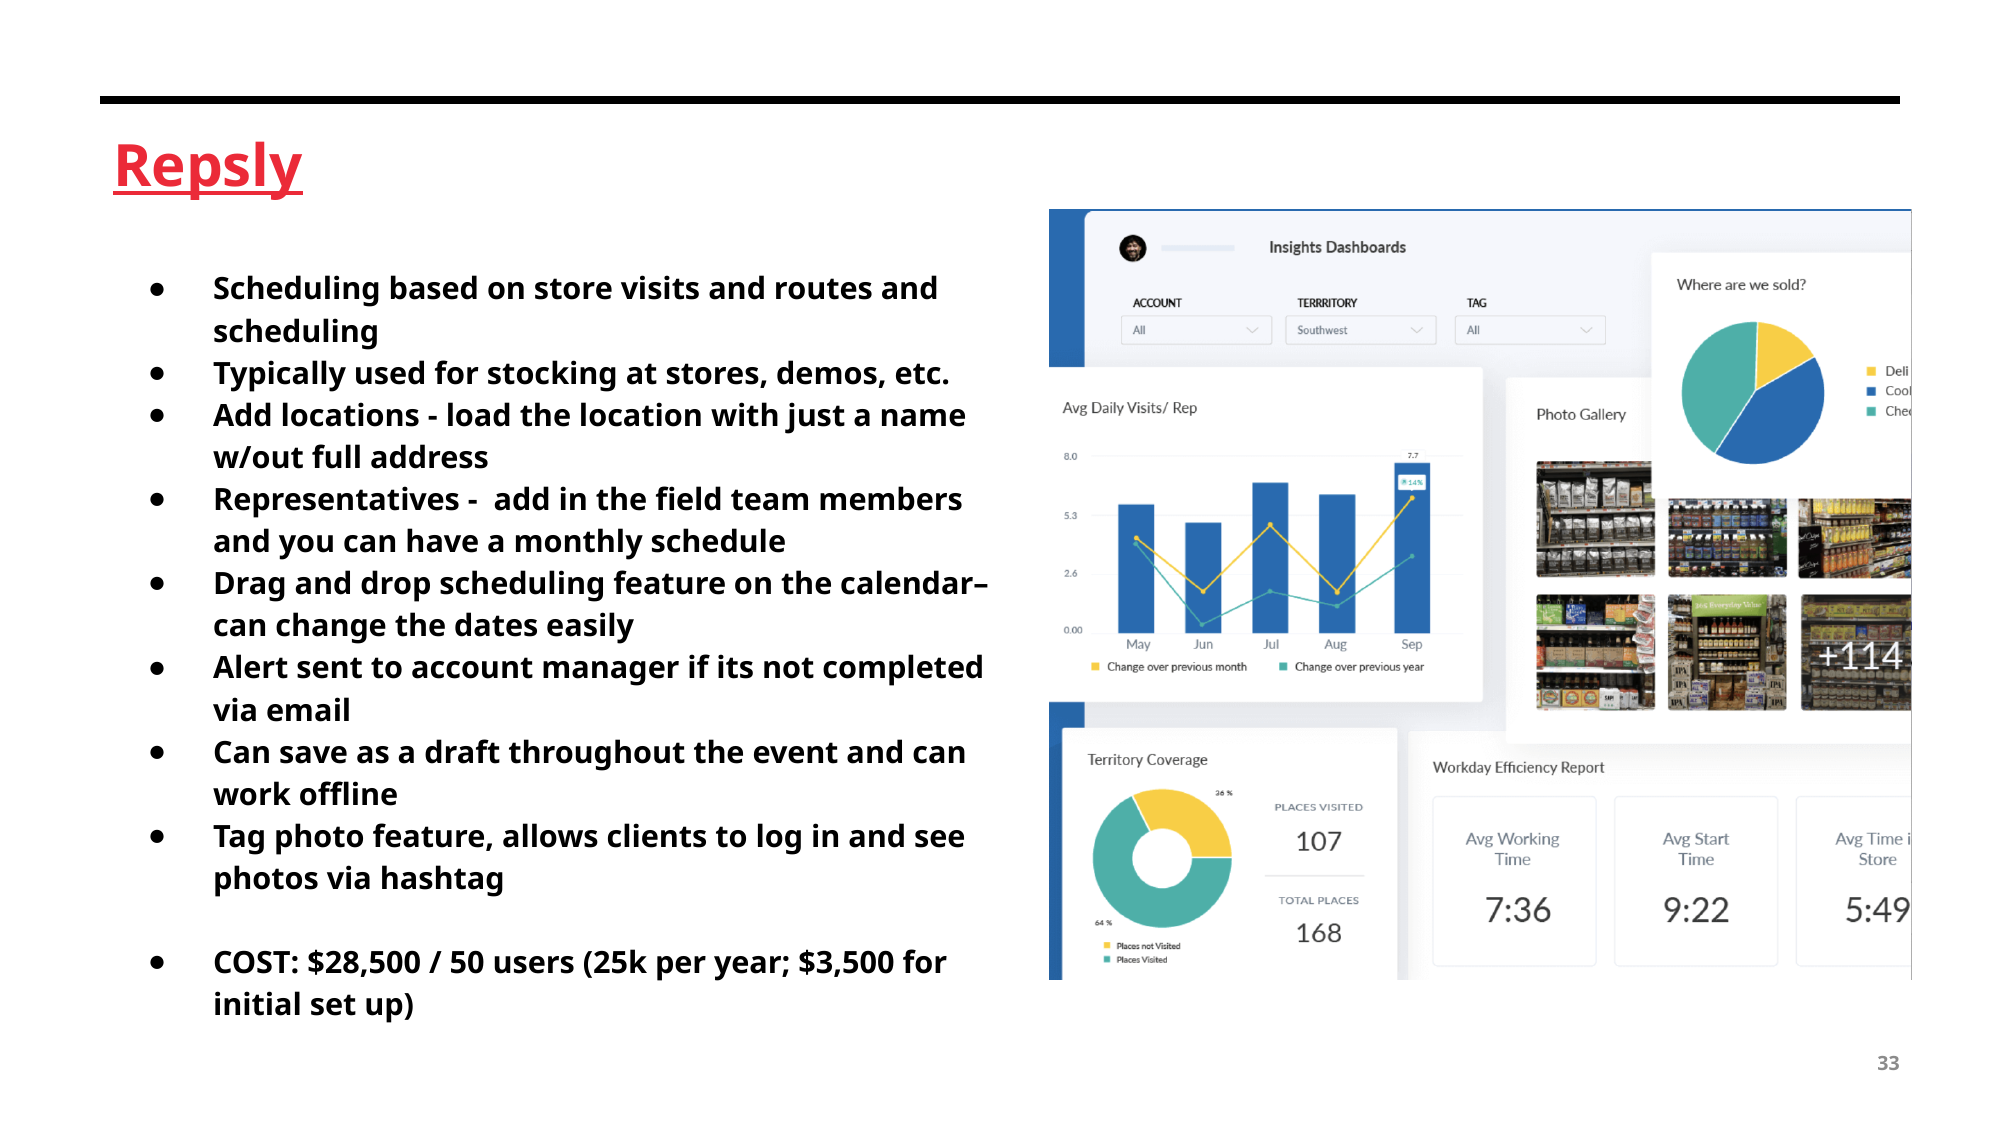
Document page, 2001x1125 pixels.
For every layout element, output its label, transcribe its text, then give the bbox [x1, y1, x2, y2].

slide_number 33 [1850, 1027, 1900, 1078]
picture [1049, 209, 1912, 980]
title Repsly [113, 135, 1650, 210]
title Scheduling based on store visits and routes and scheduling Typically used for stocking at stores, demos, etc. Add locations - load the location with just a name w/out full address Representatives - add in the field team members and you can have a monthly schedule Drag and drop scheduling feature on the calendar– can change the dates easily Alert sent to account manager if its not completed via email Can save as a draft throughout the event and can work offline Tag photo feature, allows clients to log in and see photos via hashtag COST: $28,500 / 50 users (25k per year; $3,500 for initial set up) [113, 230, 1008, 870]
